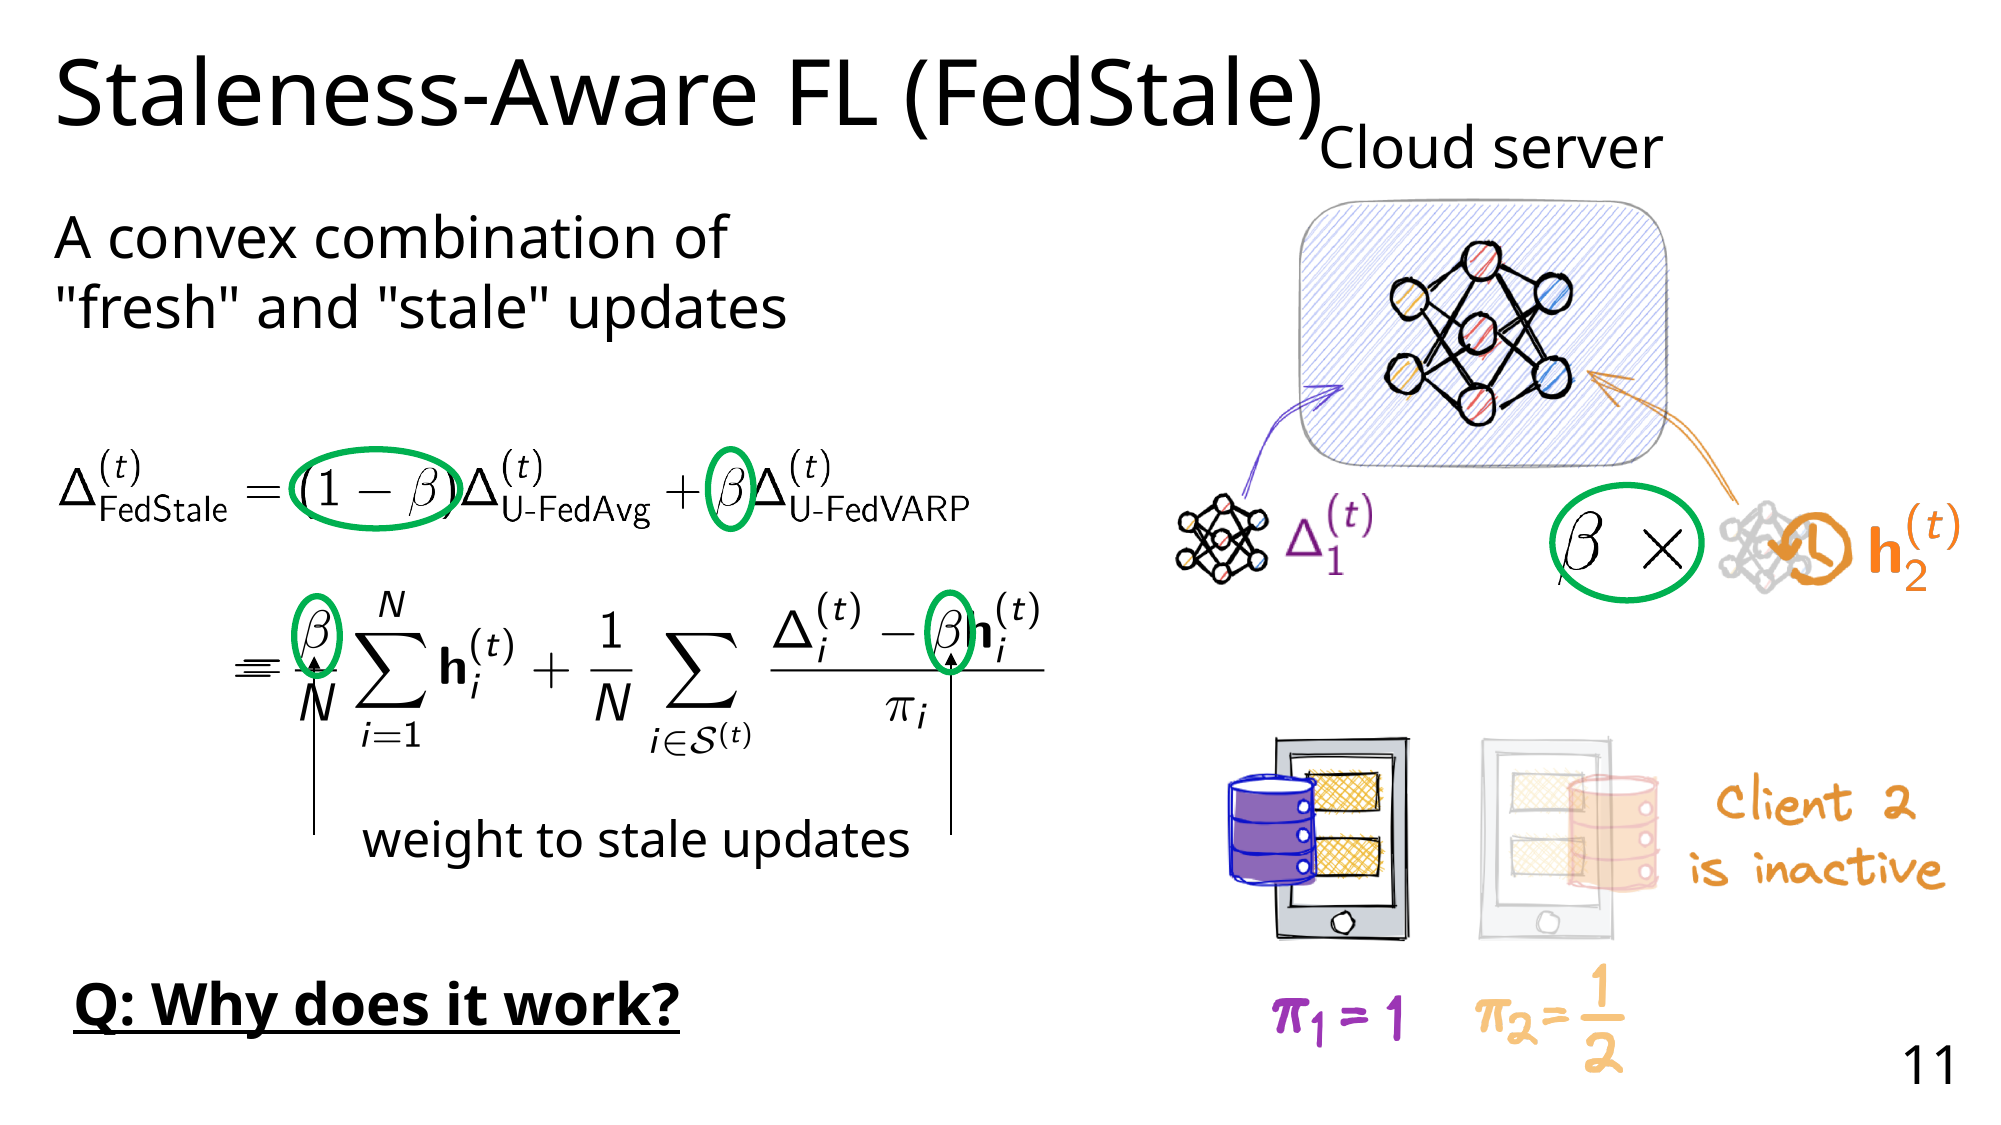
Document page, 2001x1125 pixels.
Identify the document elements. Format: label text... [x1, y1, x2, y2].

text_box [1574, 585, 1680, 602]
list Q: Why does it work? [58, 938, 1100, 1060]
picture [1461, 723, 1671, 1113]
picture [1256, 963, 1422, 1082]
text_box 11 [1885, 1023, 1980, 1103]
picture [58, 449, 969, 529]
picture [1162, 186, 1865, 599]
text_box [1682, 521, 1703, 584]
picture [1203, 723, 1422, 953]
picture [1675, 759, 1958, 916]
text_box Cloud server [1304, 103, 1679, 186]
text_box [1551, 520, 1557, 566]
text_box Staleness-Aware FL (FedStale) [39, 36, 1887, 156]
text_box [234, 590, 1045, 876]
text_box A convex combination of "fresh" and "stale" updates [39, 192, 916, 348]
picture [1870, 502, 1960, 591]
